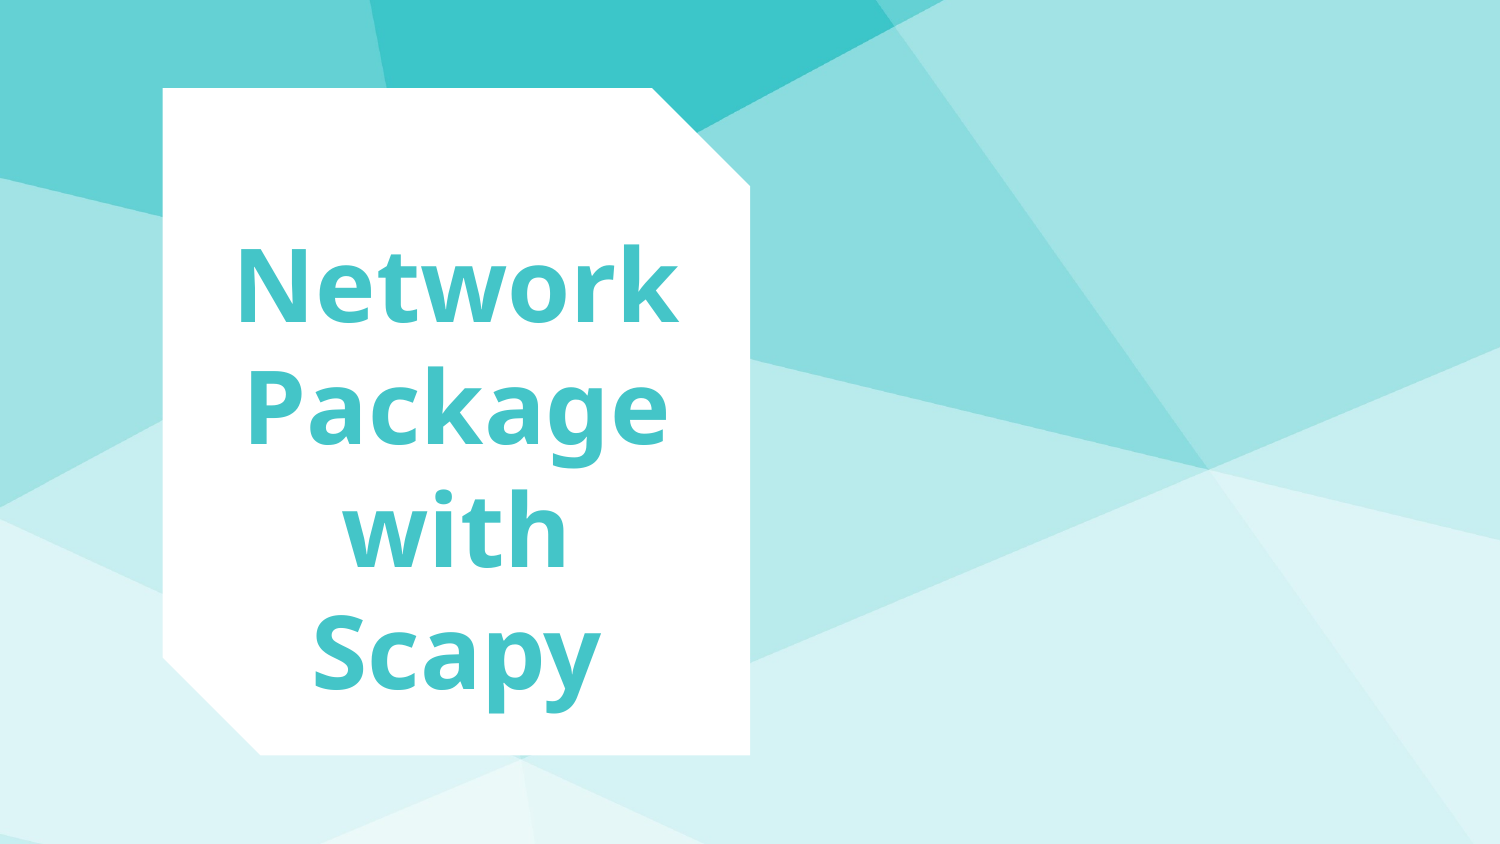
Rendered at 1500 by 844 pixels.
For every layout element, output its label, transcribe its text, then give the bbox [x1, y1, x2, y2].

title Network Package with Scapy [204, 399, 709, 531]
picture [0, 0, 1500, 844]
